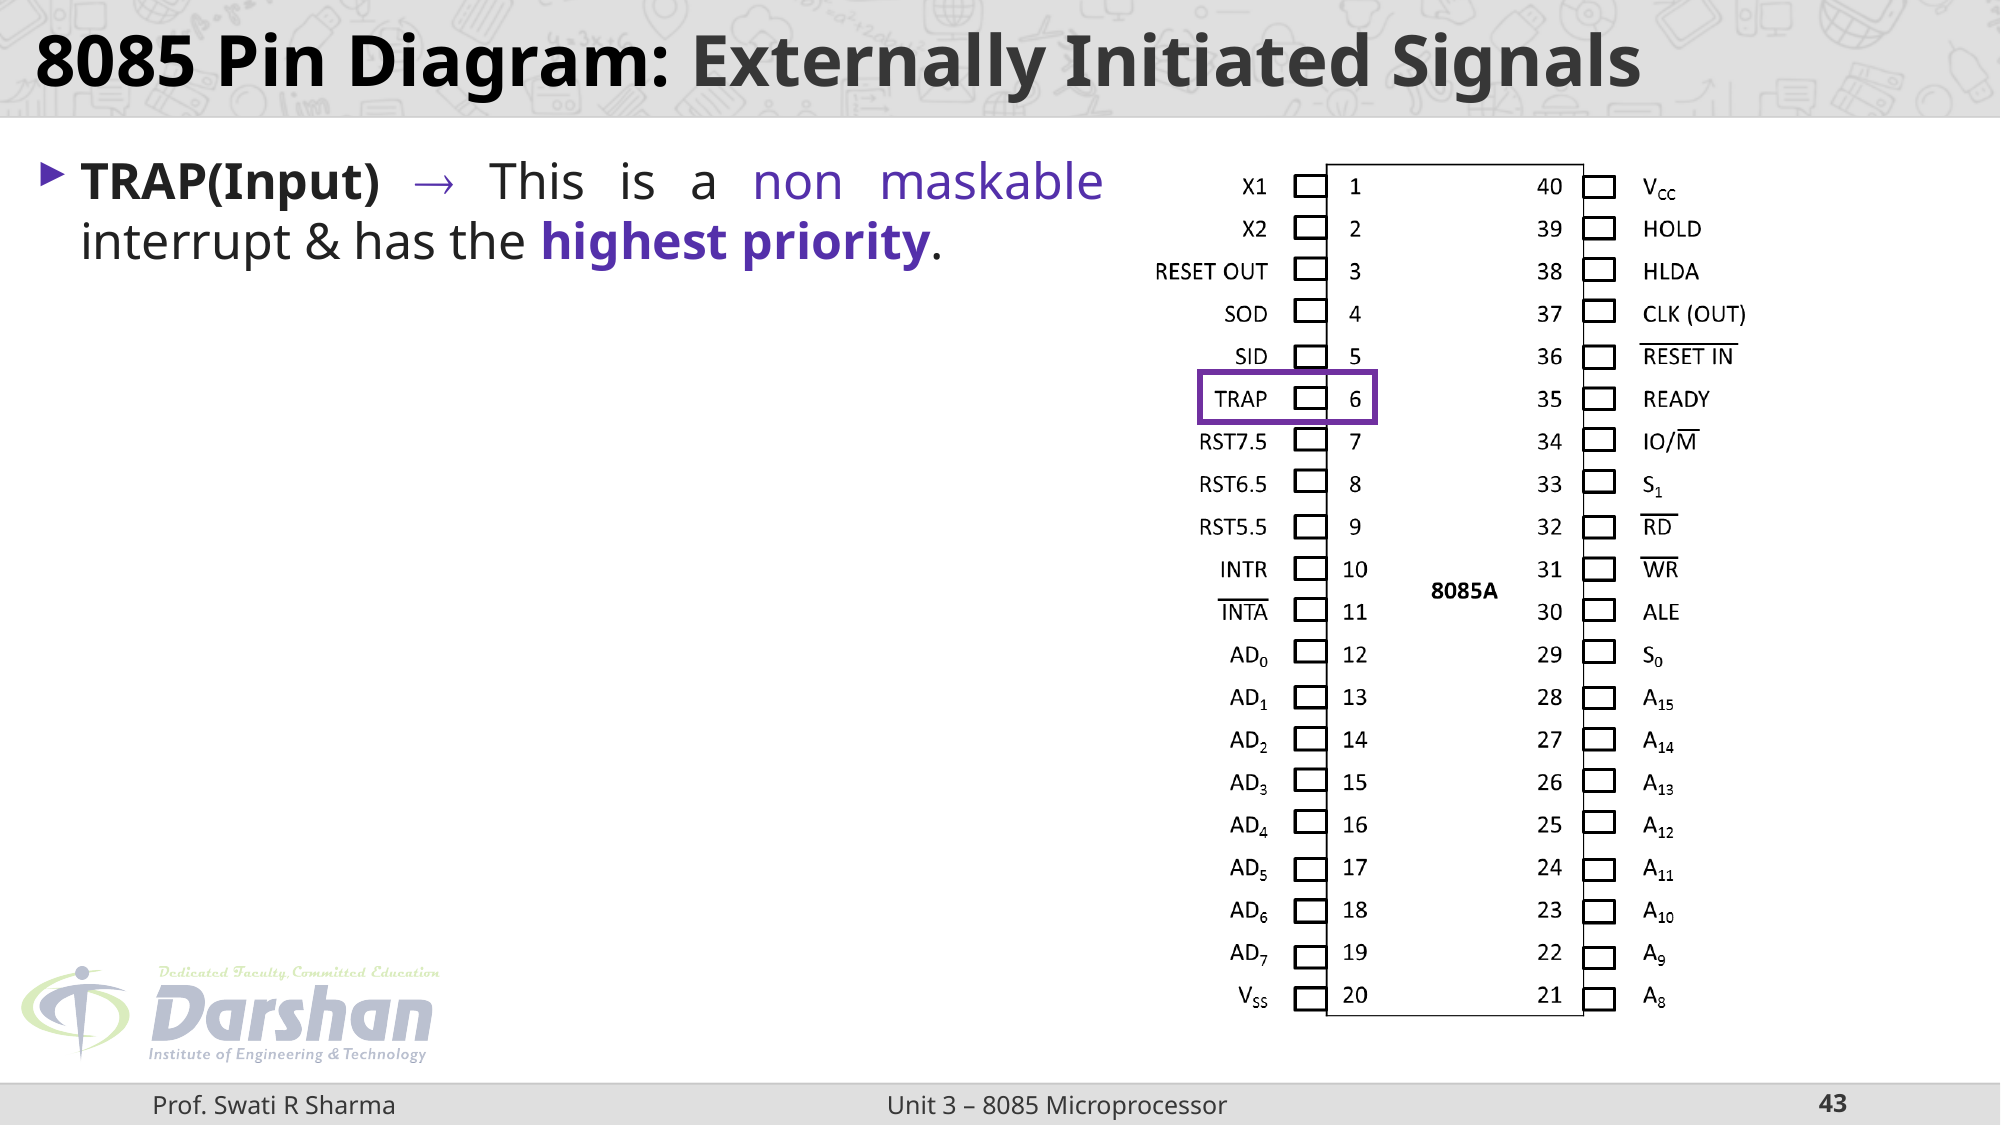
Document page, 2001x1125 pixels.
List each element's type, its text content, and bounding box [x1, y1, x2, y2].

table_cell 15 [21, 1059, 440, 1063]
list TRAP(Input)  This is a non maskable interrupt & has the highest priority. [21, 141, 1120, 1059]
picture [1119, 162, 1768, 1025]
title 8085 Pin Diagram: Externally Initiated Signals [0, 0, 2000, 117]
